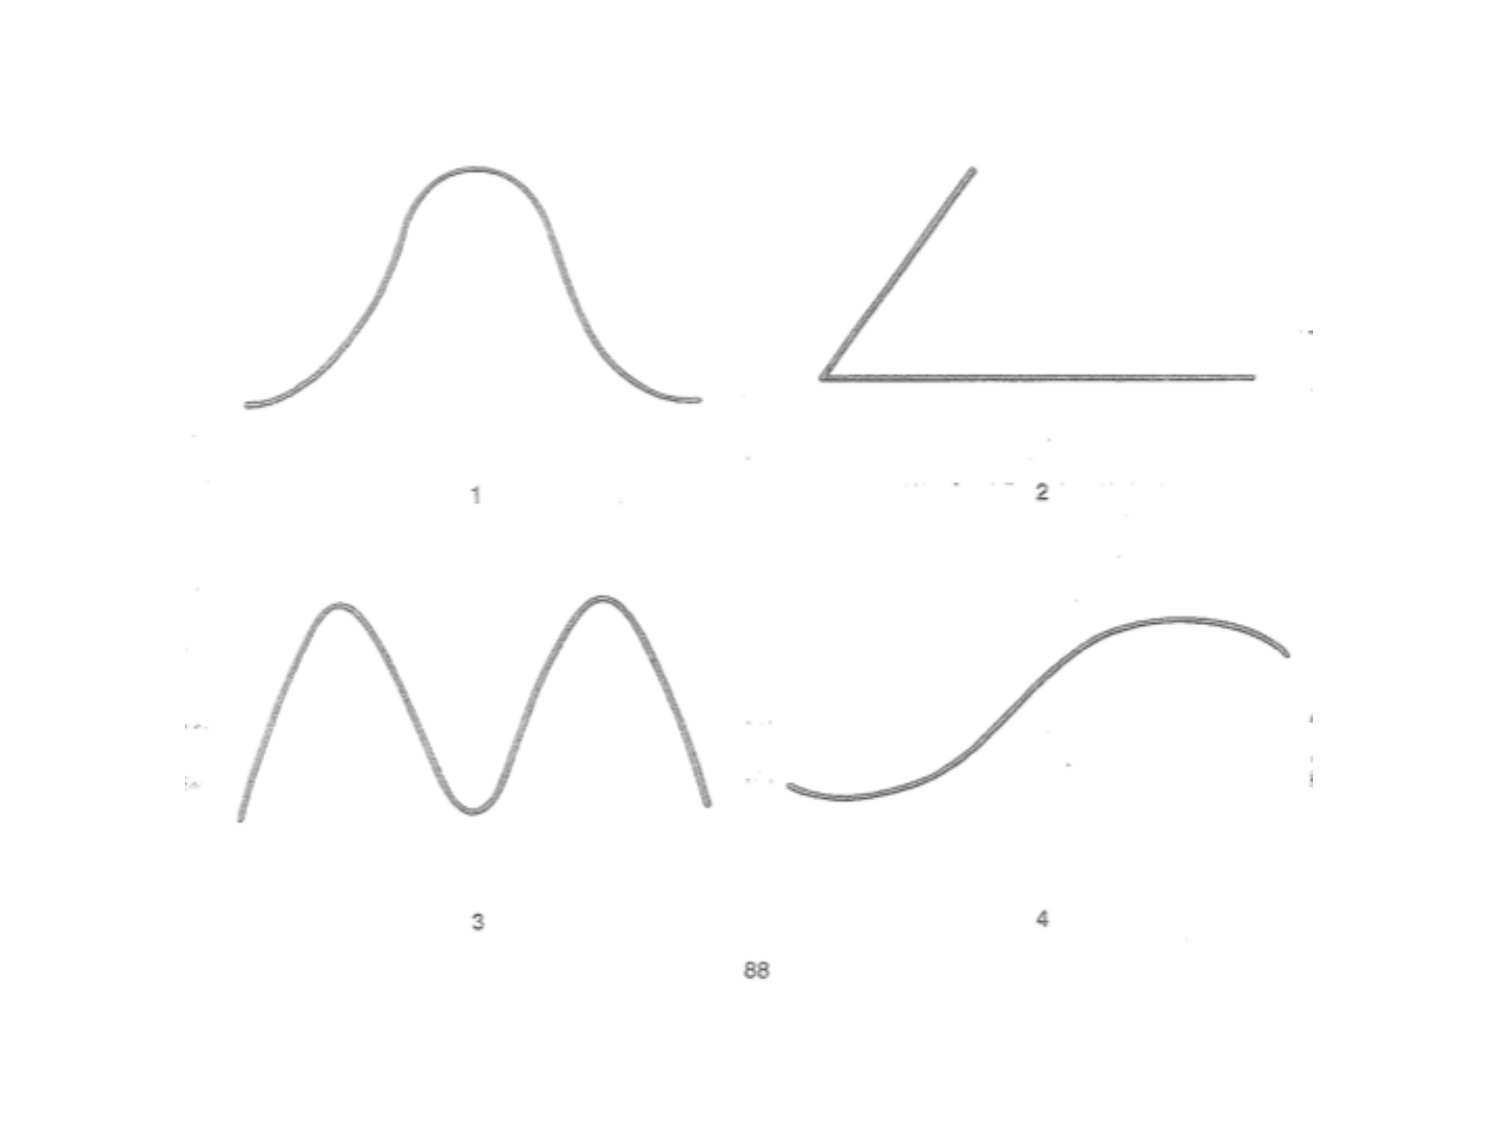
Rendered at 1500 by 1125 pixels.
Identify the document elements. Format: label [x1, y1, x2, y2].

picture [185, 101, 1313, 1024]
